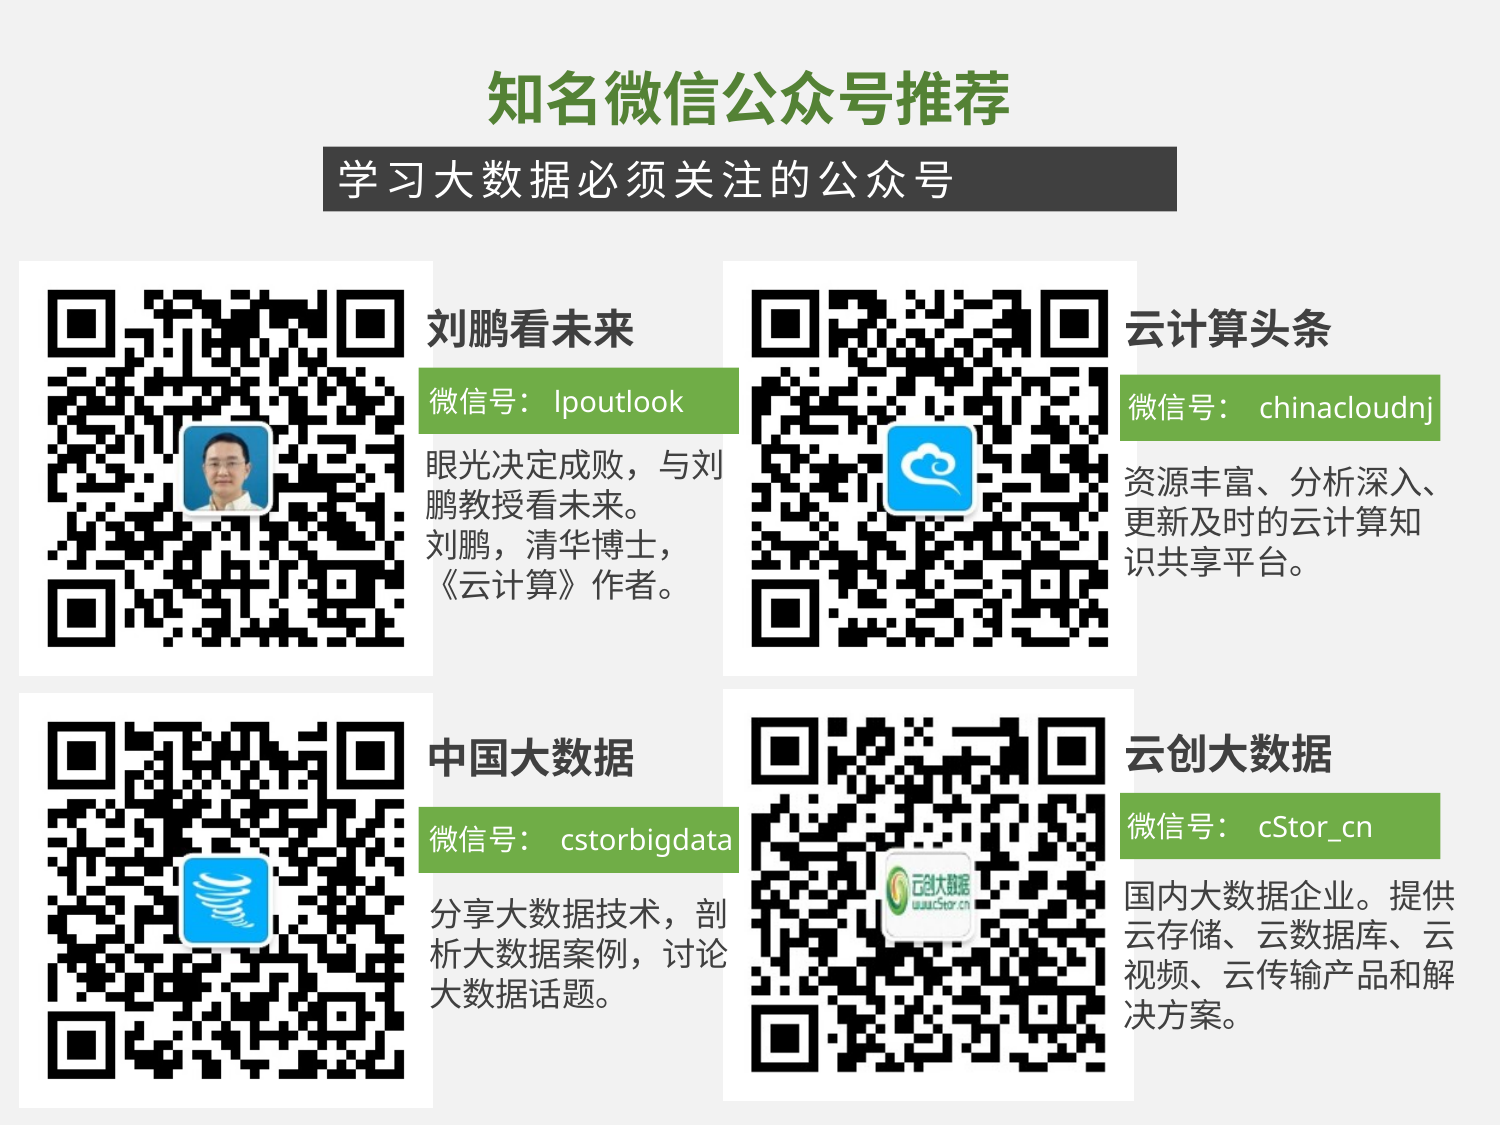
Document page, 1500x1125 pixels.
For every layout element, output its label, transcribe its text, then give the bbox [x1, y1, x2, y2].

text_box 微信号： cstorbigdata [433, 814, 723, 865]
text_box 云创大数据 [1134, 720, 1349, 786]
text_box 云计算头条 [1137, 295, 1349, 361]
picture [19, 261, 433, 676]
text_box [433, 367, 723, 435]
text_box 国内大数据企业。提供云存储、云数据库、云视频、云传输产品和解决方案。 [1134, 867, 1500, 1042]
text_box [322, 55, 1177, 213]
text_box 眼光决定成败，与刘鹏教授看未来。 刘鹏，清华博士，《云计算》作者。 [433, 437, 723, 612]
text_box 分享大数据技术，剖析大数据案例，讨论大数据话题。 [433, 885, 723, 1021]
text_box [1137, 374, 1441, 382]
text_box [433, 806, 723, 814]
text_box 微信号： cStor_cn [1134, 800, 1389, 851]
text_box [1134, 792, 1441, 860]
picture [19, 693, 433, 1108]
text_box 刘鹏看未来 [433, 295, 651, 361]
text_box 中国大数据 [433, 724, 651, 790]
text_box [1137, 432, 1441, 442]
text_box 微信号： chinacloudnj [1137, 382, 1449, 432]
picture [723, 689, 1134, 1101]
text_box 微信号：lpoutlook [433, 375, 700, 426]
text_box 资源丰富、分析深入、更新及时的云计算知识共享平台。 [1137, 453, 1469, 589]
picture [723, 261, 1137, 676]
text_box [433, 865, 723, 874]
